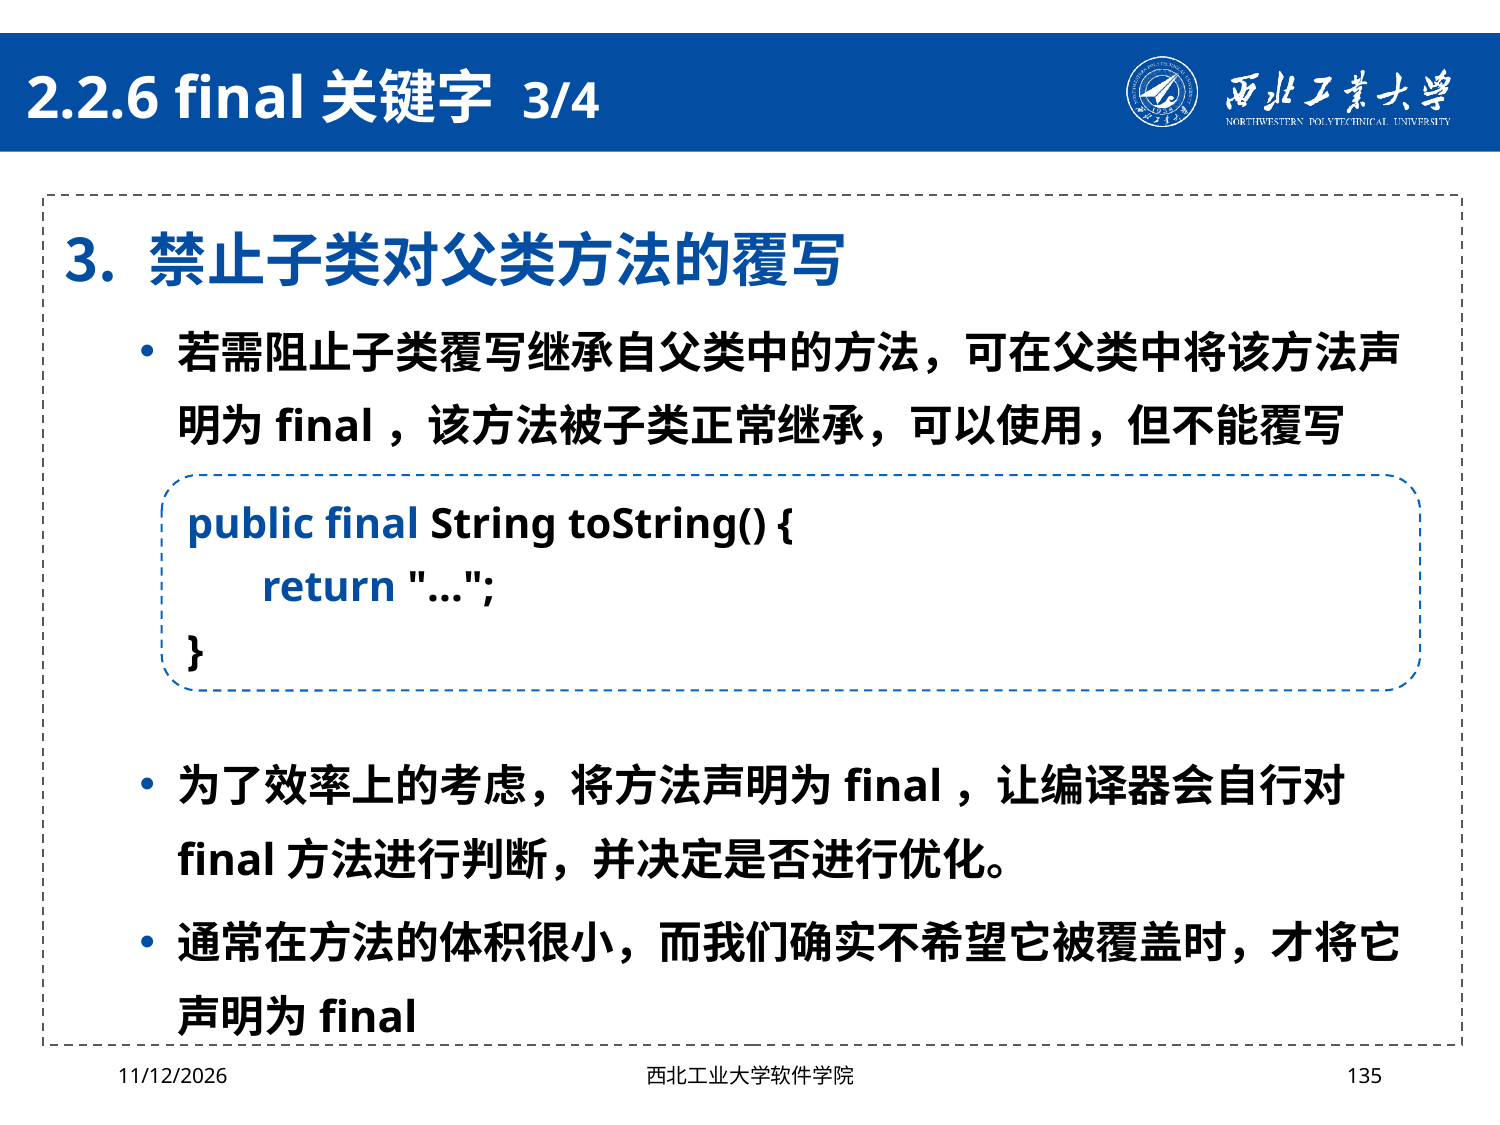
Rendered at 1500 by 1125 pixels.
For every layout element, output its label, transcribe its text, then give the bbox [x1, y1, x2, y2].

title 2.2.6 final关键字 3/4 [11, 49, 1115, 149]
text_box public final String toString() { return "..."; } [161, 475, 1421, 691]
list 禁止子类对父类方法的覆写 若需阻止子类覆写继承自父类中的方法，可在父类中将该方法声明为final，该方法被子类正常继承，可以使用，但不能覆写 为了效率上的考虑，将方法声明为final，让编译器会自行对final方法进行判断，并决定是否进行优化。 通常在方法的体积很小，而我们确实不希望它被覆盖时，才将它声明为final [49, 201, 1457, 1036]
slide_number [103, 1055, 441, 1116]
picture [1226, 68, 1451, 125]
footer 西北工业大学软件学院 [496, 1055, 1004, 1116]
picture [1126, 56, 1198, 127]
slide_number 135 [1059, 1055, 1397, 1116]
